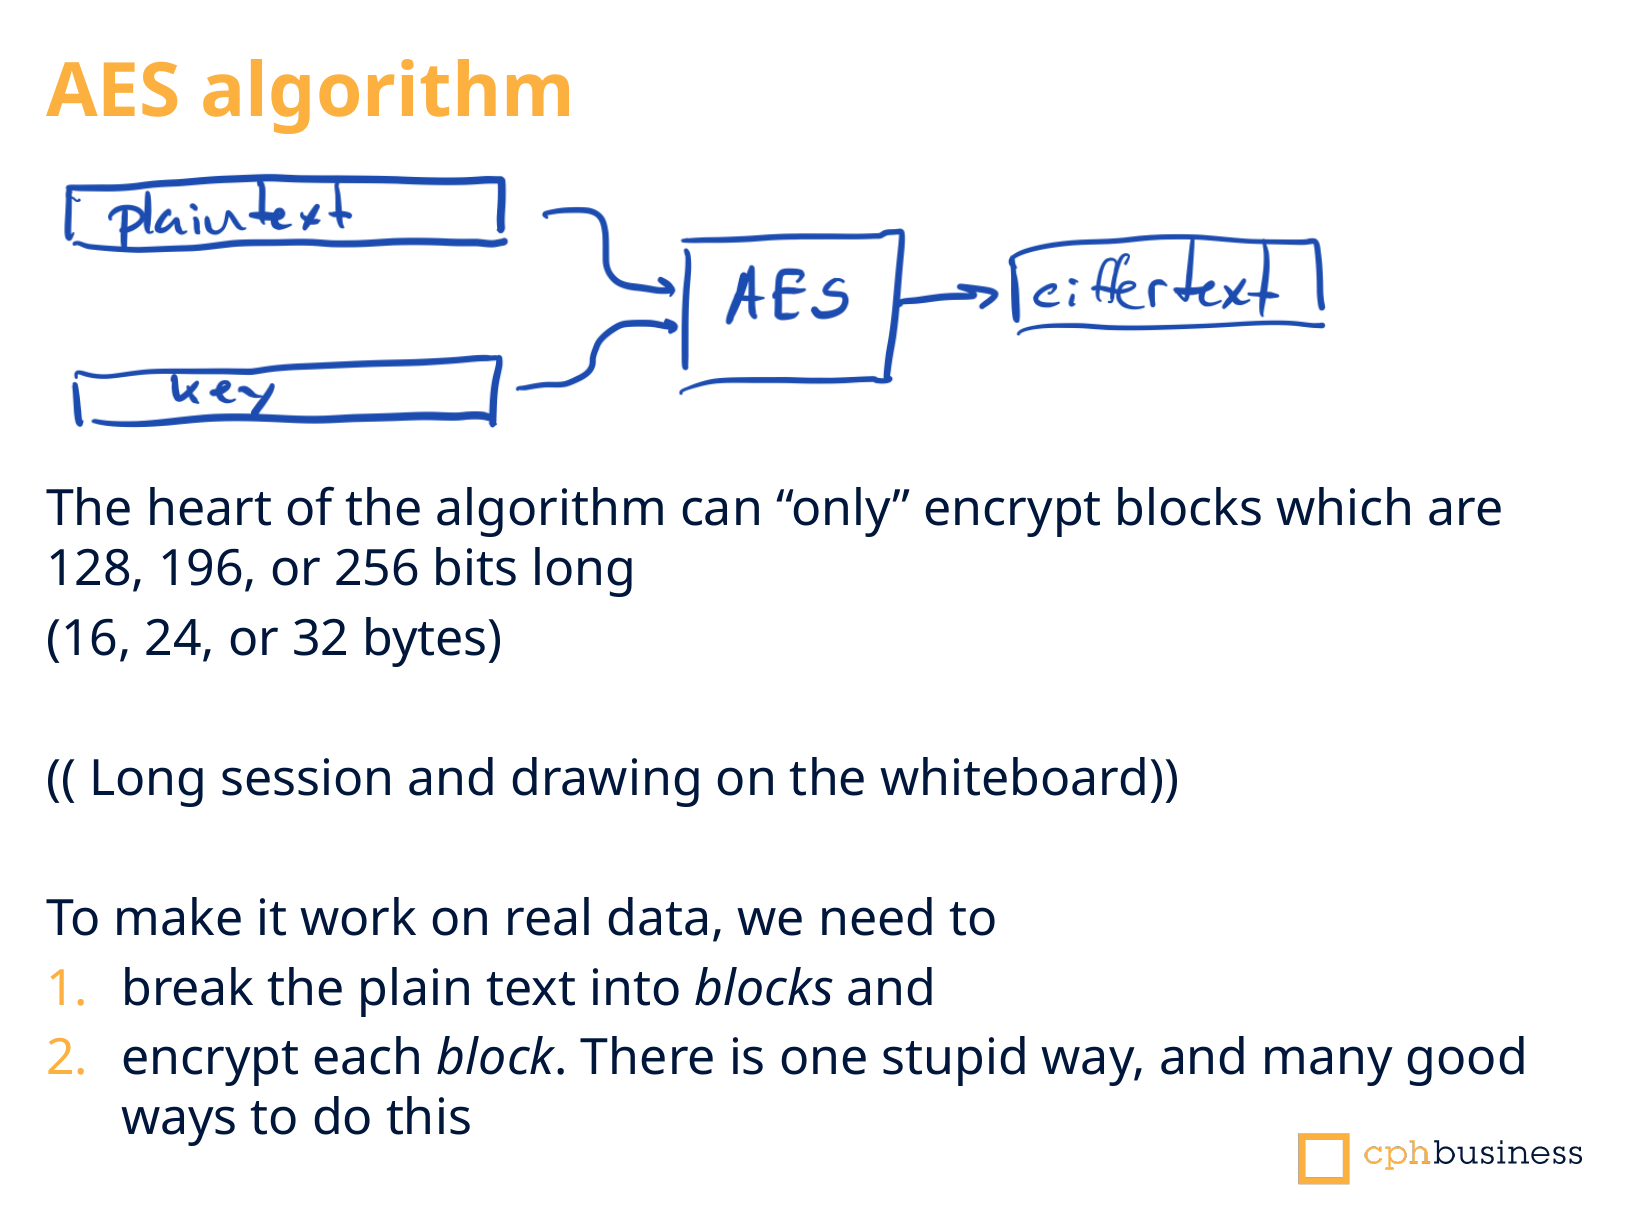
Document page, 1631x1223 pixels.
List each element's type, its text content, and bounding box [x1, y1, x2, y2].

list AES algorithm [31, 33, 1607, 137]
list The heart of the algorithm can “only” encrypt blocks which are 128, 196, or 256 bits long (16, 24, or 32 bytes) (( Long session and drawing on the whiteboard)) To make it work on real data, we need to break the plain text into blocks and encrypt each block. There is one stupid way, and many good ways to do this [31, 467, 1607, 1127]
picture [31, 151, 1376, 453]
picture [1247, 1082, 1631, 1223]
